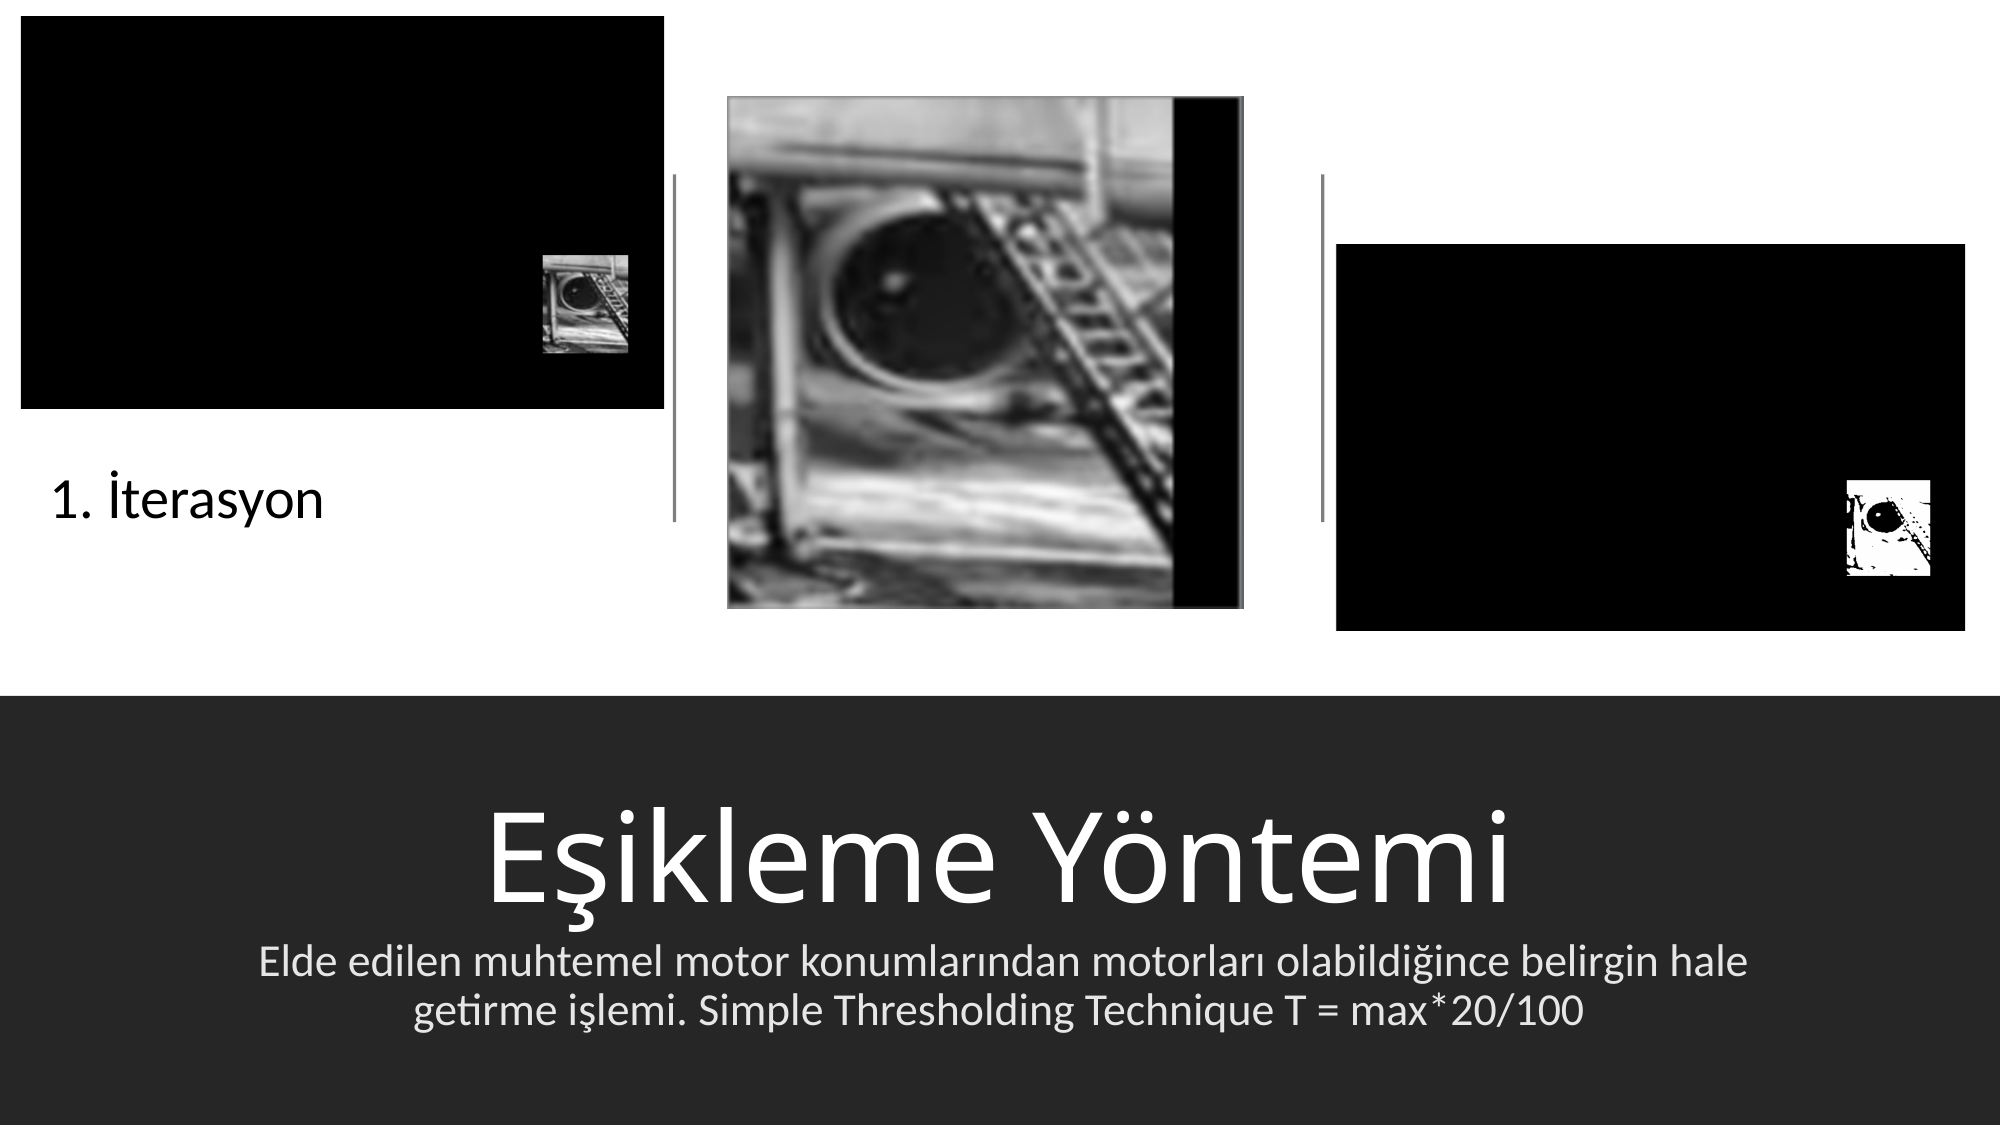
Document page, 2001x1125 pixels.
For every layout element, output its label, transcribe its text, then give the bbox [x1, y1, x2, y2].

text_box 1. İterasyon [34, 453, 383, 538]
picture [727, 96, 1245, 610]
picture [20, 16, 665, 410]
title Eşikleme Yöntemi [115, 738, 1882, 937]
text_box [0, 695, 2000, 1125]
picture [1335, 244, 1966, 631]
list Elde edilen muhtemel motor konumlarından motorları olabildiğince belirgin hale getirme işlemi. Simple Thresholding Technique T = max*20/100 [225, 929, 1773, 1048]
